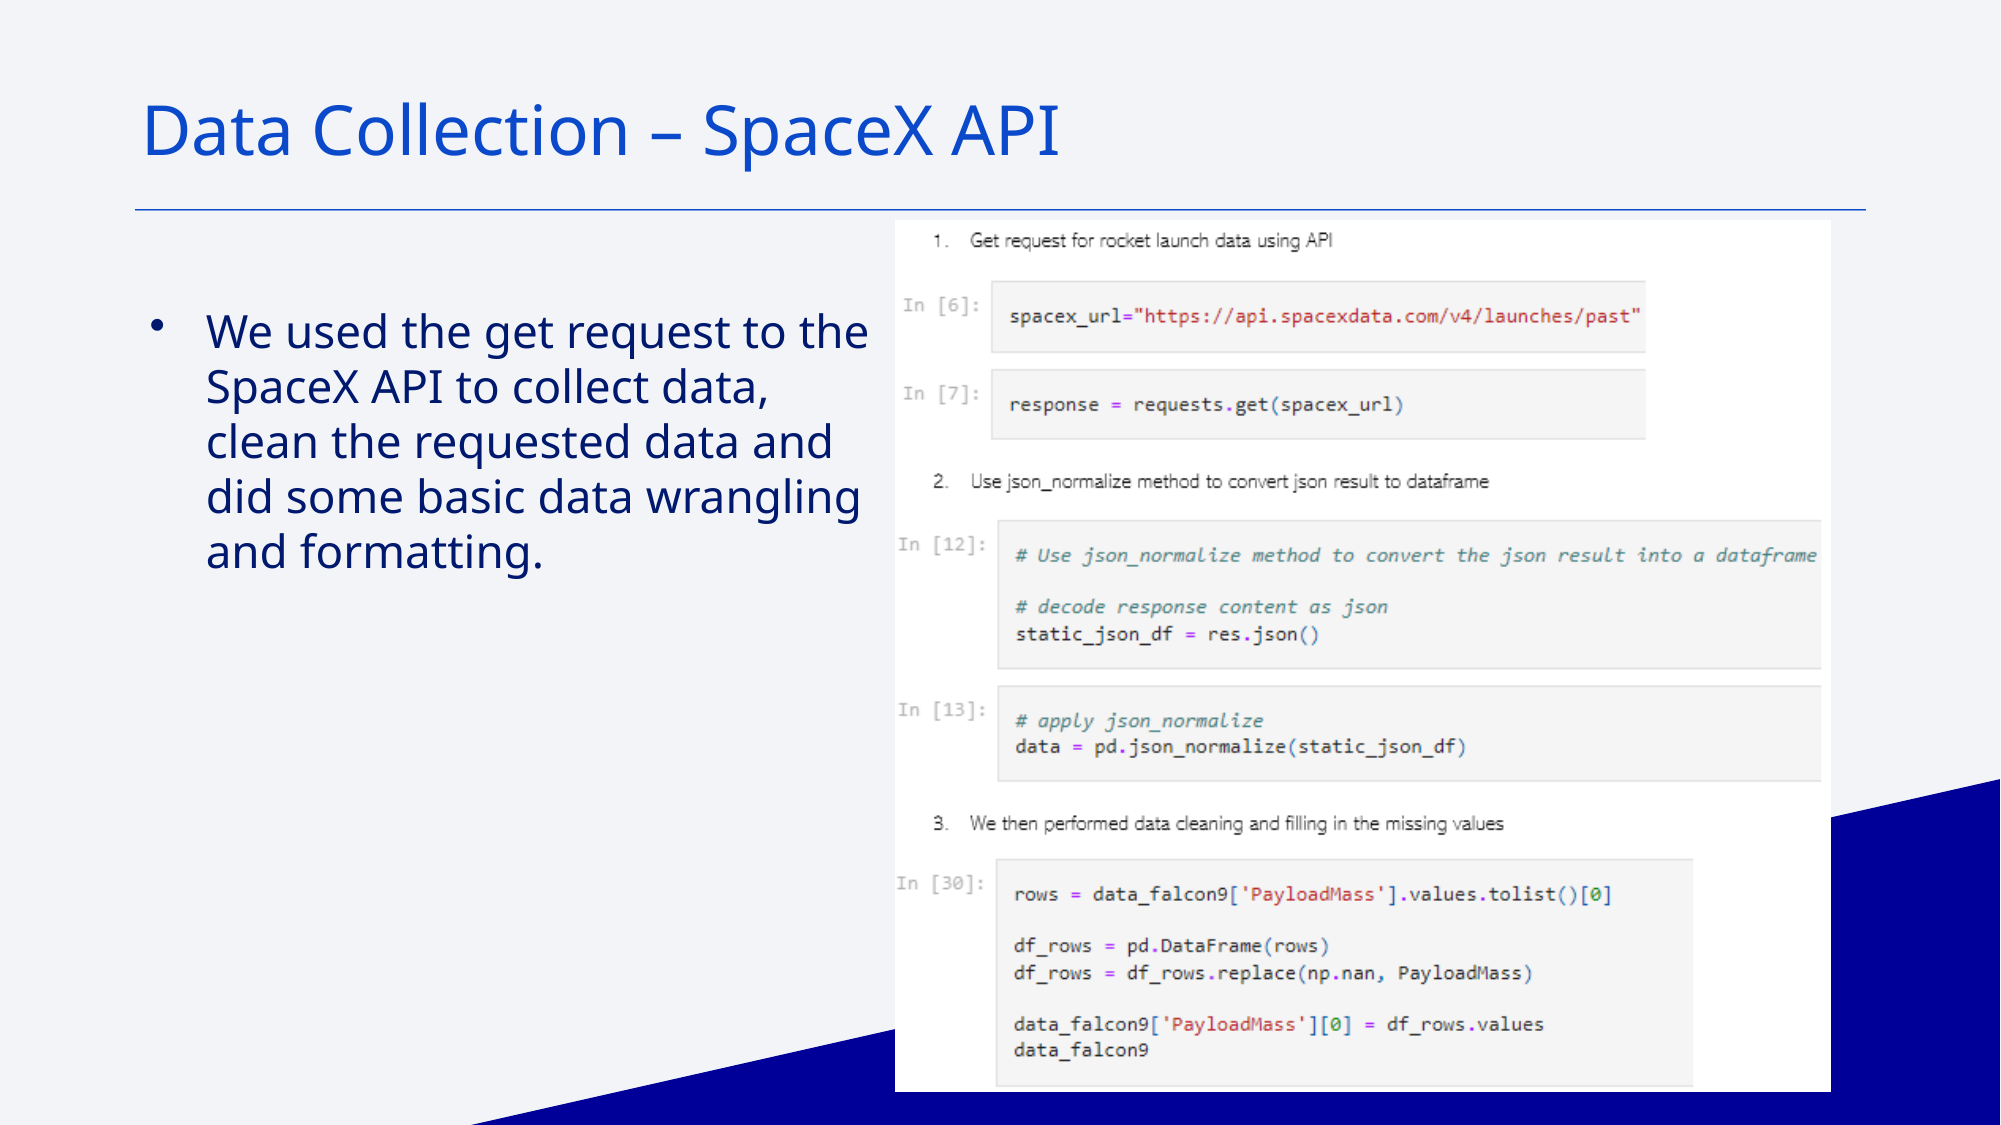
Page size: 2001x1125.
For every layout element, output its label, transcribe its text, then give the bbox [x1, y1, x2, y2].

text_box Data Collection – SpaceX API [126, 88, 1852, 179]
picture [0, 0, 2001, 1125]
slide_number [1433, 1024, 1900, 1103]
list We used the get request to the SpaceX API to collect data, clean the requested data and did some basic data wrangling and formatting. [134, 295, 895, 989]
